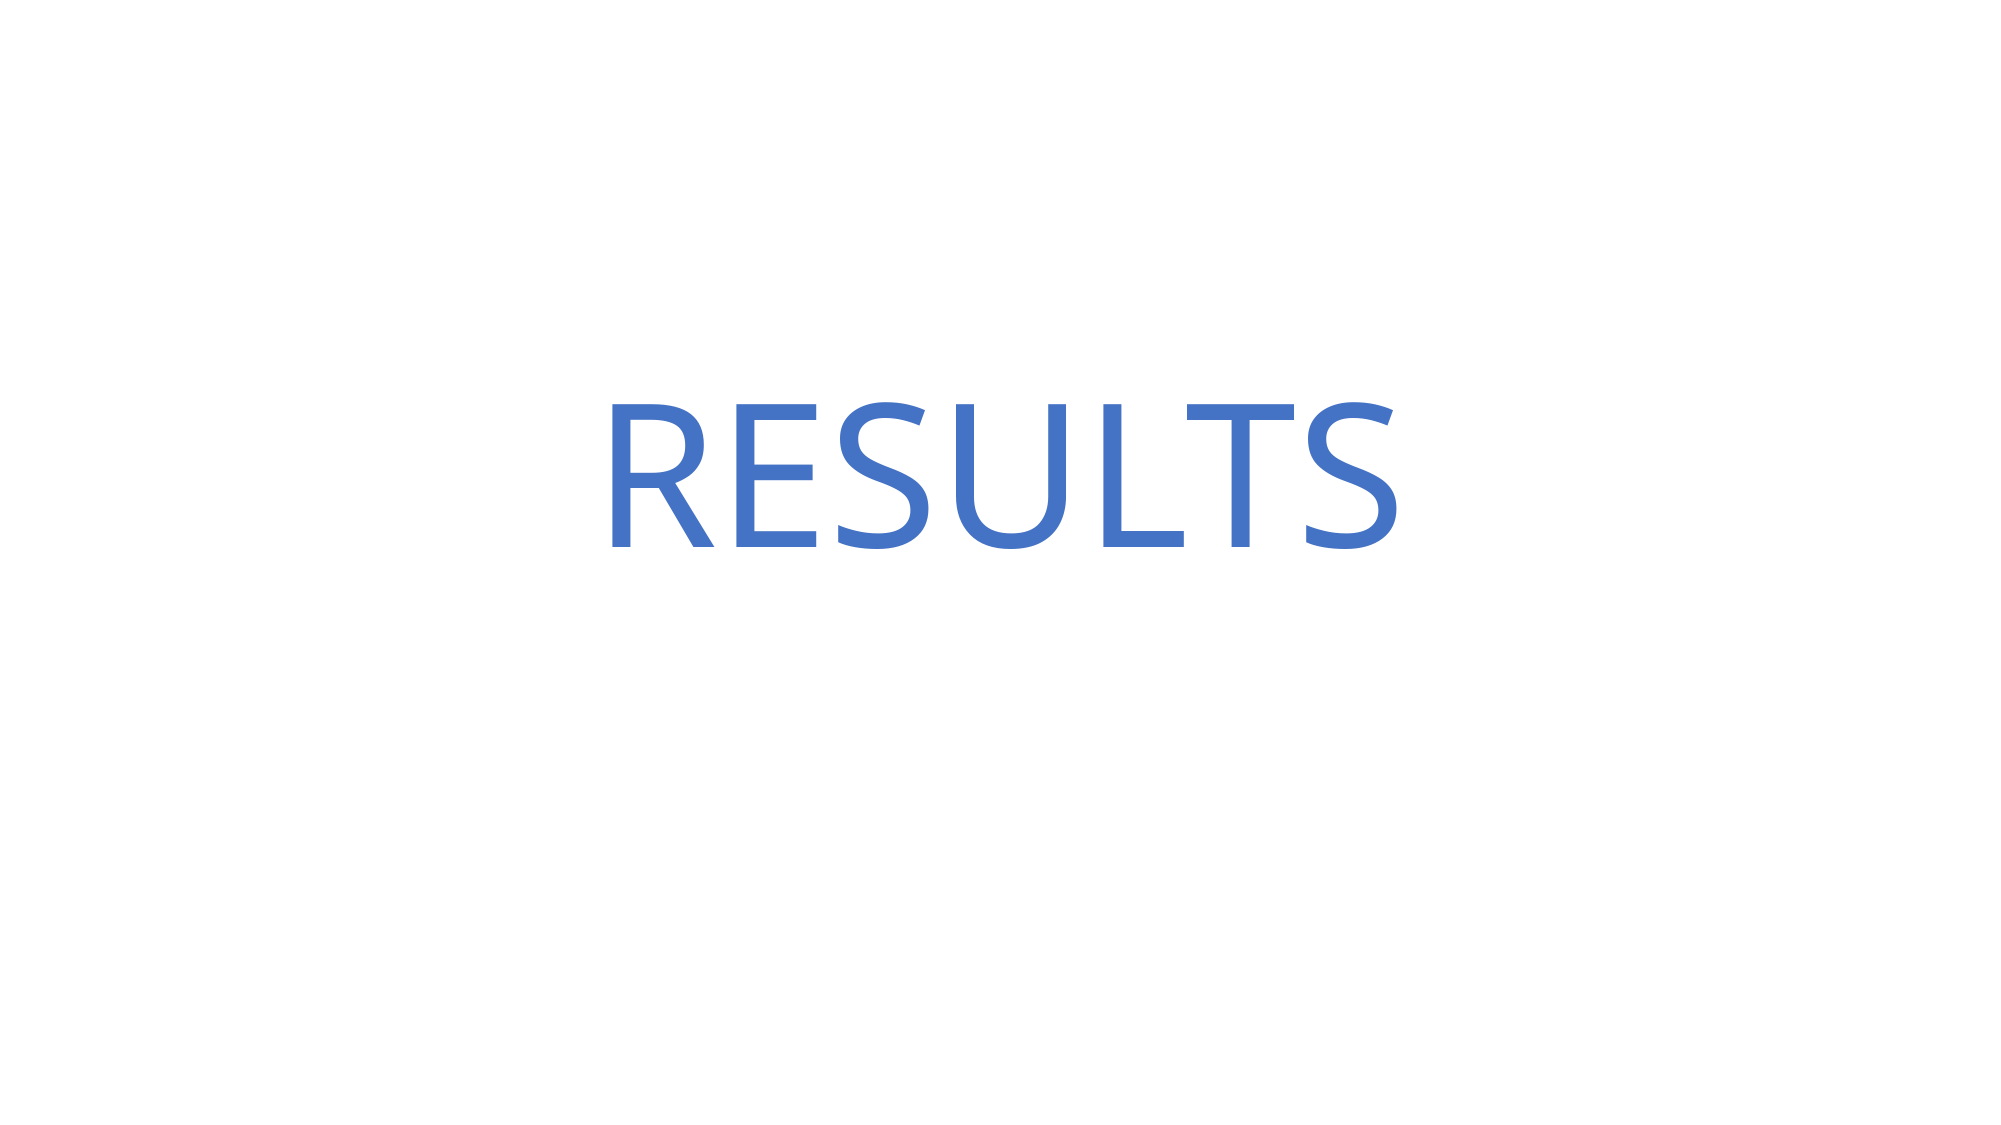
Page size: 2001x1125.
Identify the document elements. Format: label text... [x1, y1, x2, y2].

text_box RESULTS [578, 340, 1422, 595]
